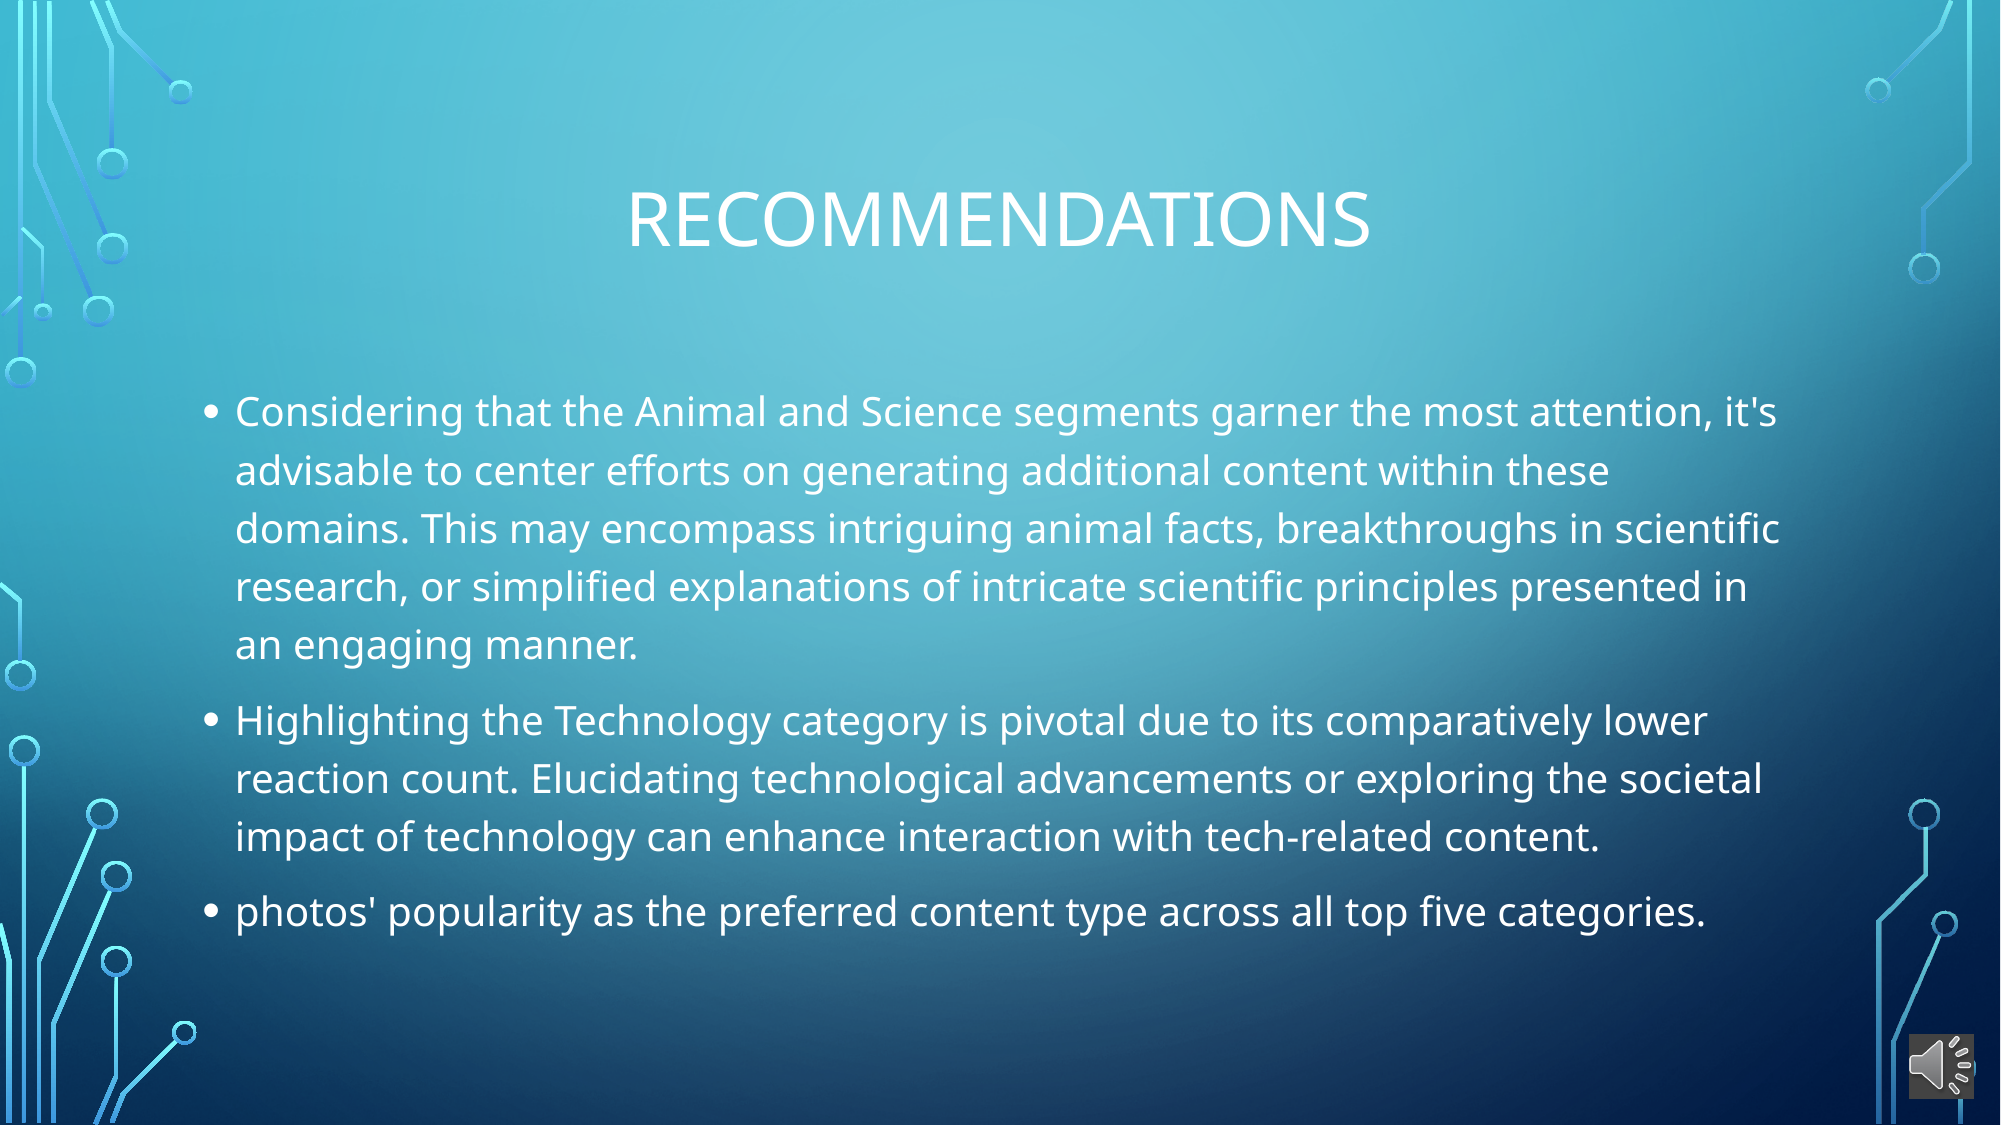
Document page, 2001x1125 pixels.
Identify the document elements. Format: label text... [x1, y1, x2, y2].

list Considering that the Animal and Science segments garner the most attention, it's advisable to center efforts on generating additional content within these domains. This may encompass intriguing animal facts, breakthroughs in scientific research, or simplified explanations of intricate scientific principles presented in an engaging manner. Highlighting the Technology category is pivotal due to its comparatively lower reaction count. Elucidating technological advancements or exploring the societal impact of technology can enhance interaction with tech-related content. photos' popularity as the preferred content type across all top five categories. [187, 369, 1813, 950]
title RECOMMENDATIONS [187, 101, 1813, 344]
picture [1908, 1033, 1976, 1101]
